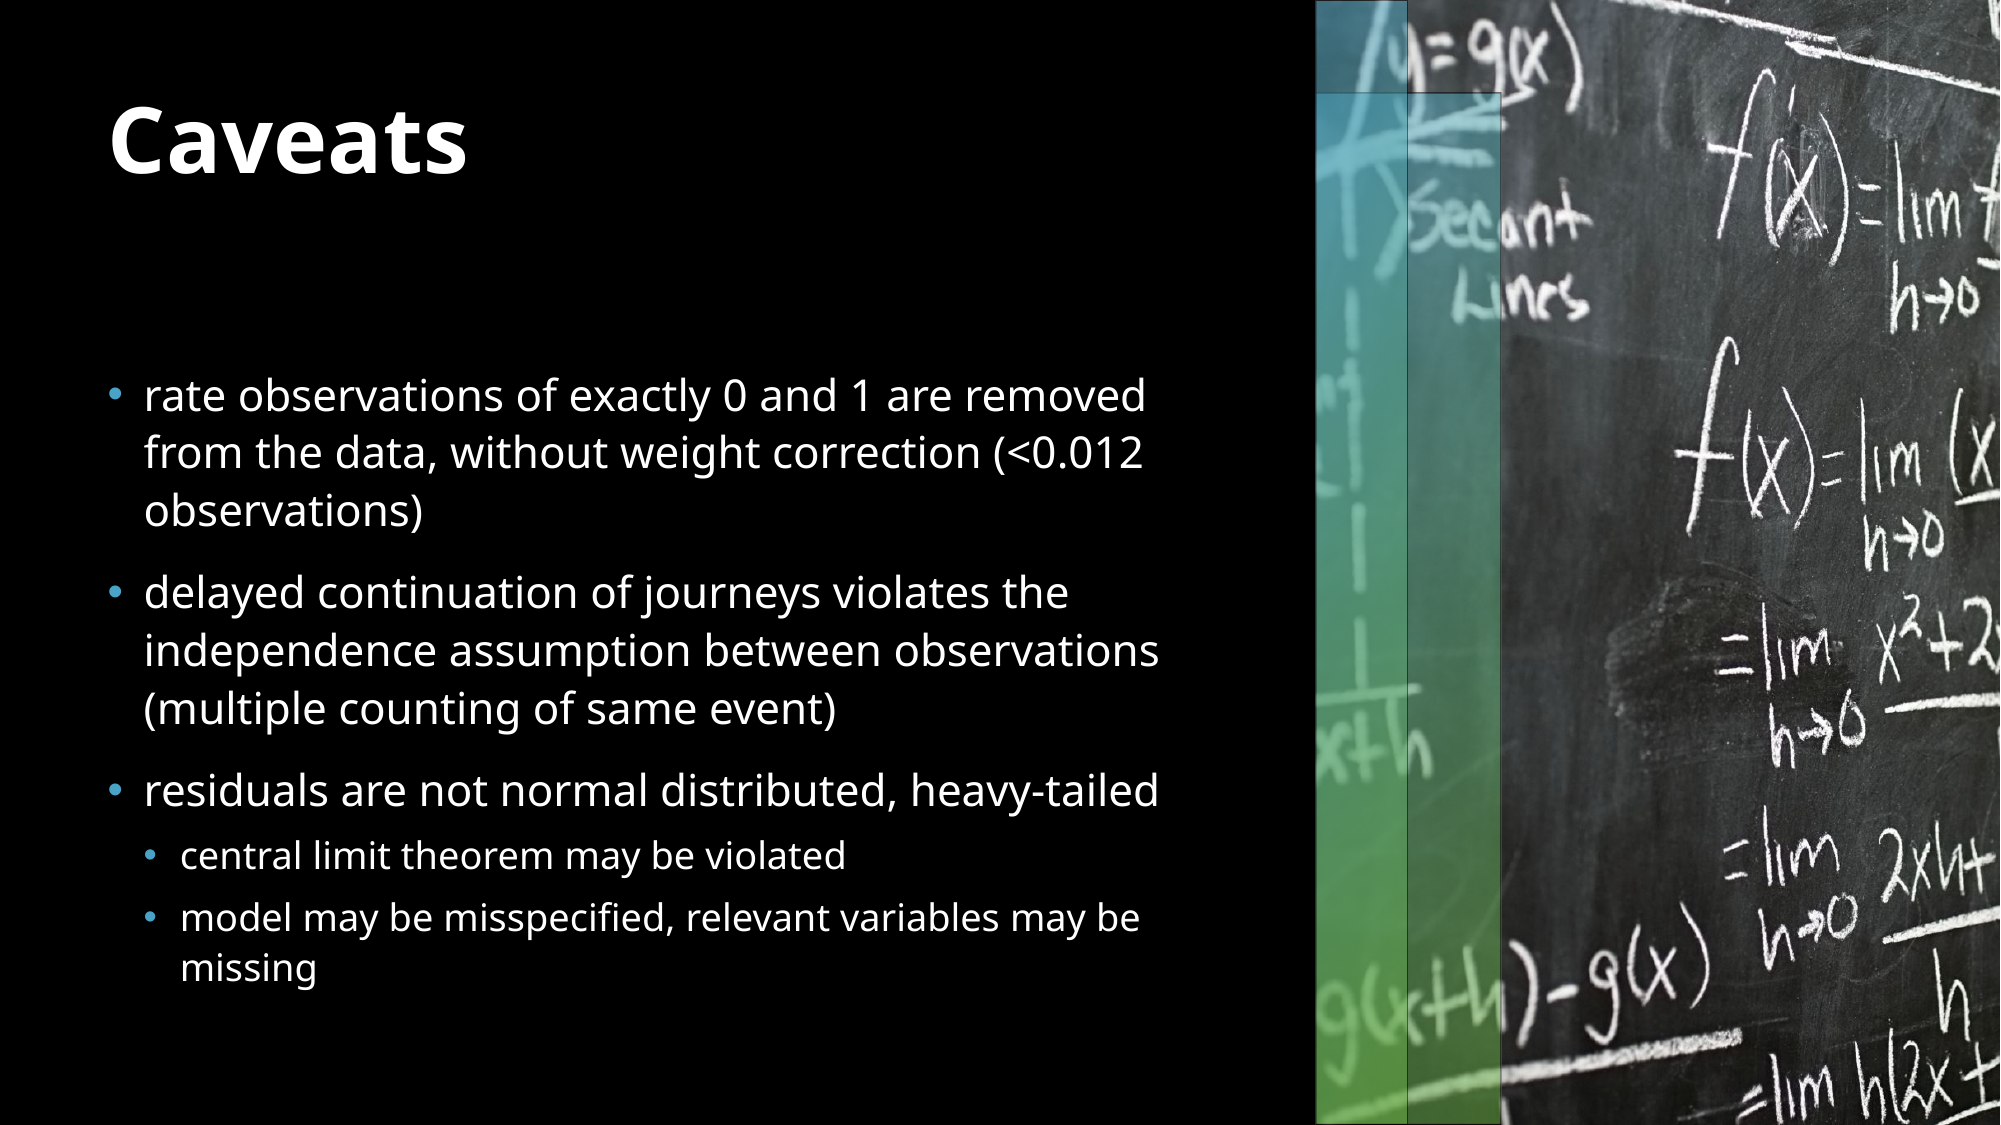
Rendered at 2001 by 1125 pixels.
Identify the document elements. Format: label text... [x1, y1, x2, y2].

picture [1315, 0, 2000, 1125]
title Caveats [92, 74, 1222, 329]
list rate observations of exactly 0 and 1 are removed from the data, without weight correction (<0.012 observations) delayed continuation of journeys violates the independence assumption between observations (multiple counting of same event) residuals are not normal distributed, heavy-tailed central limit theorem may be violated model may be misspecified, relevant variables may be missing [92, 354, 1222, 999]
text_box [0, 0, 1314, 1125]
